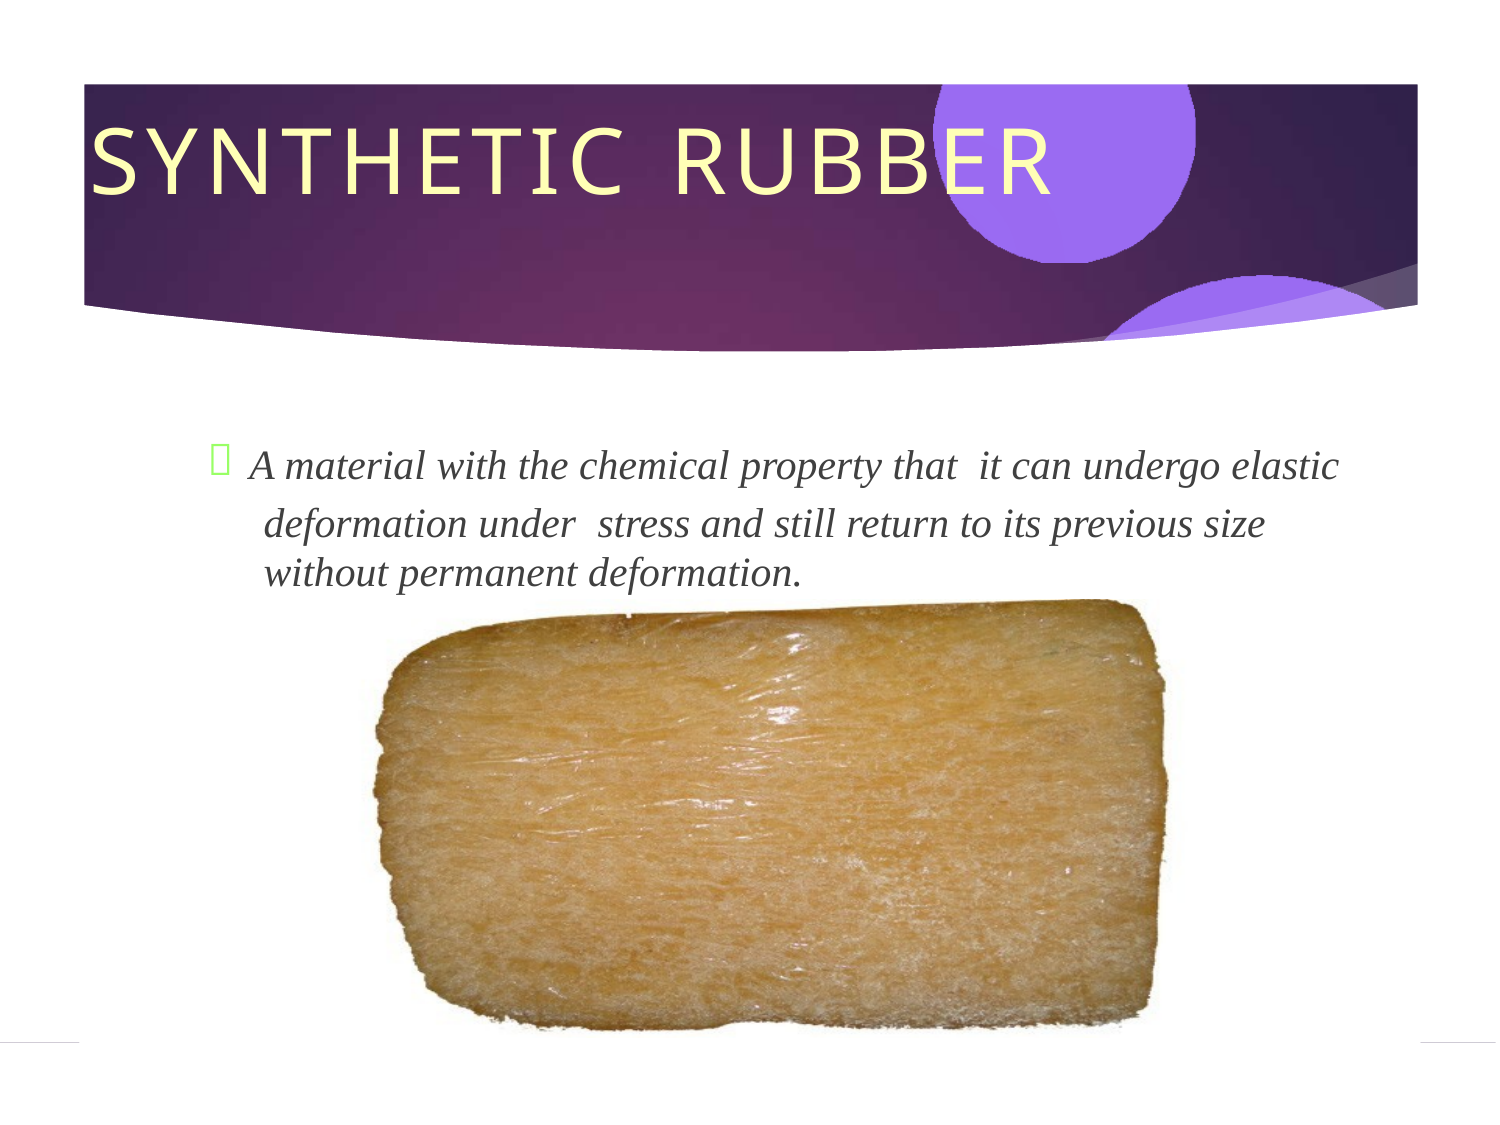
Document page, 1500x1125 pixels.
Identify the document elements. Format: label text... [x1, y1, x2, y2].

title SYNTHETIC RUBBER [87, 100, 1261, 291]
list  A material with the chemical property that it can undergo elastic deformation under stress and still return to its previous size without permanent deformation. [117, 406, 1383, 1047]
text_box [312, 599, 1275, 1038]
picture [85, 85, 1417, 351]
